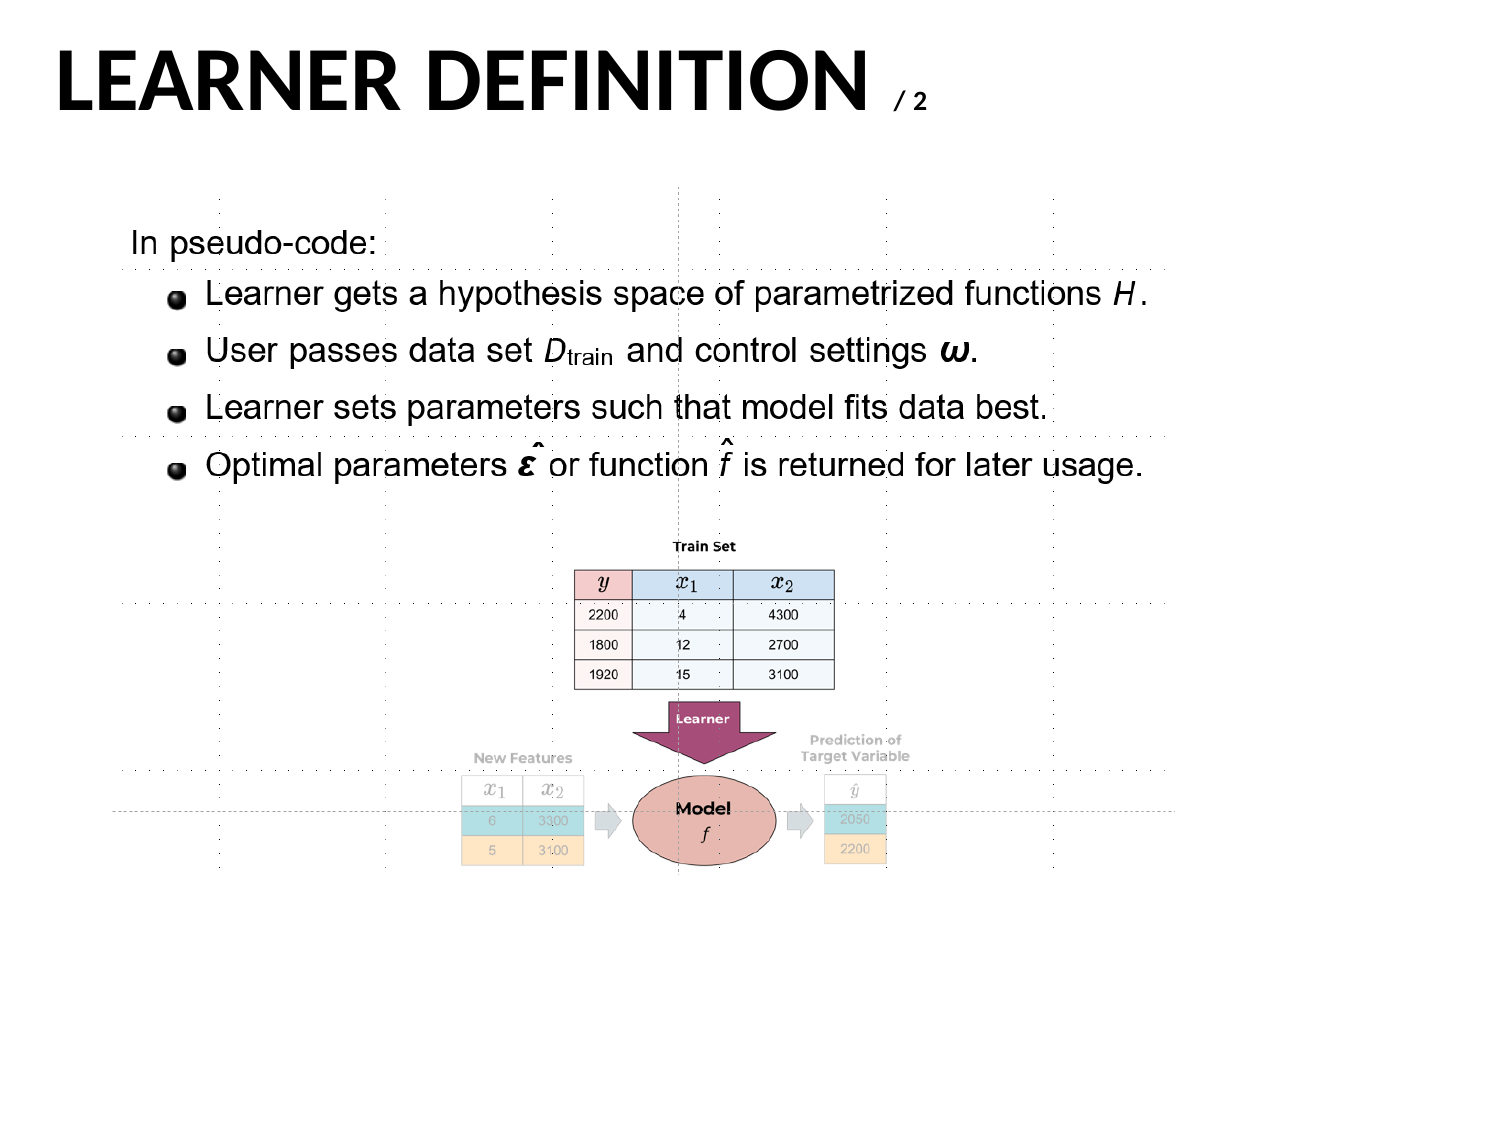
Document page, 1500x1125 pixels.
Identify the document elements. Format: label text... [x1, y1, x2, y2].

picture [112, 187, 1176, 875]
title LEARNER DEFINITION / 2 [52, 14, 1448, 207]
